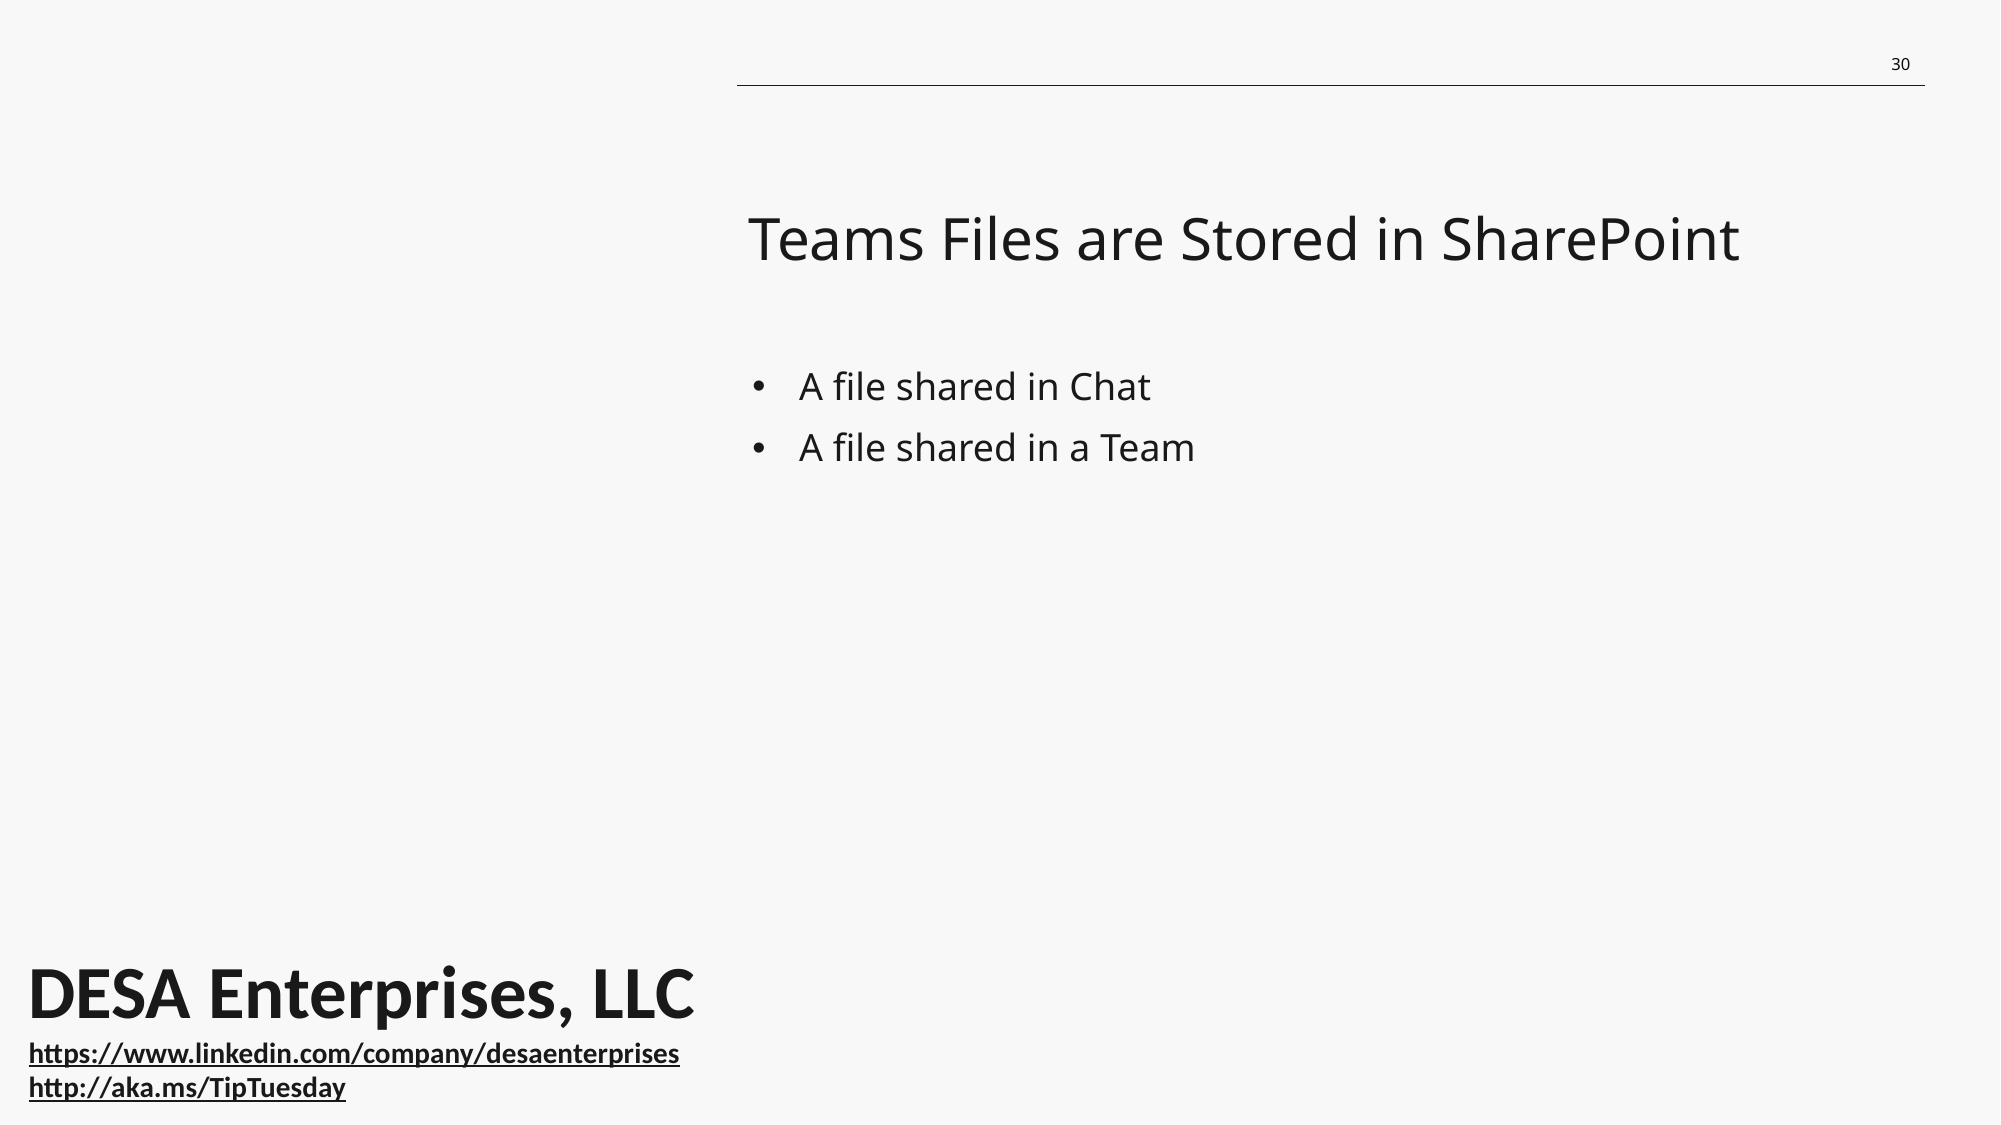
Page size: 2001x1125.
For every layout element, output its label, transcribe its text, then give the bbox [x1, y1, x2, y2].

title Teams Files are Stored in SharePoint [733, 181, 1926, 303]
slide_number 30 [1713, 46, 1926, 84]
text_box DESA Enterprises, LLC https://www.linkedin.com/company/desaenterprises http://aka.ms/TipTuesday [13, 936, 164, 1087]
list A file shared in Chat A file shared in a Team [737, 360, 1926, 1008]
